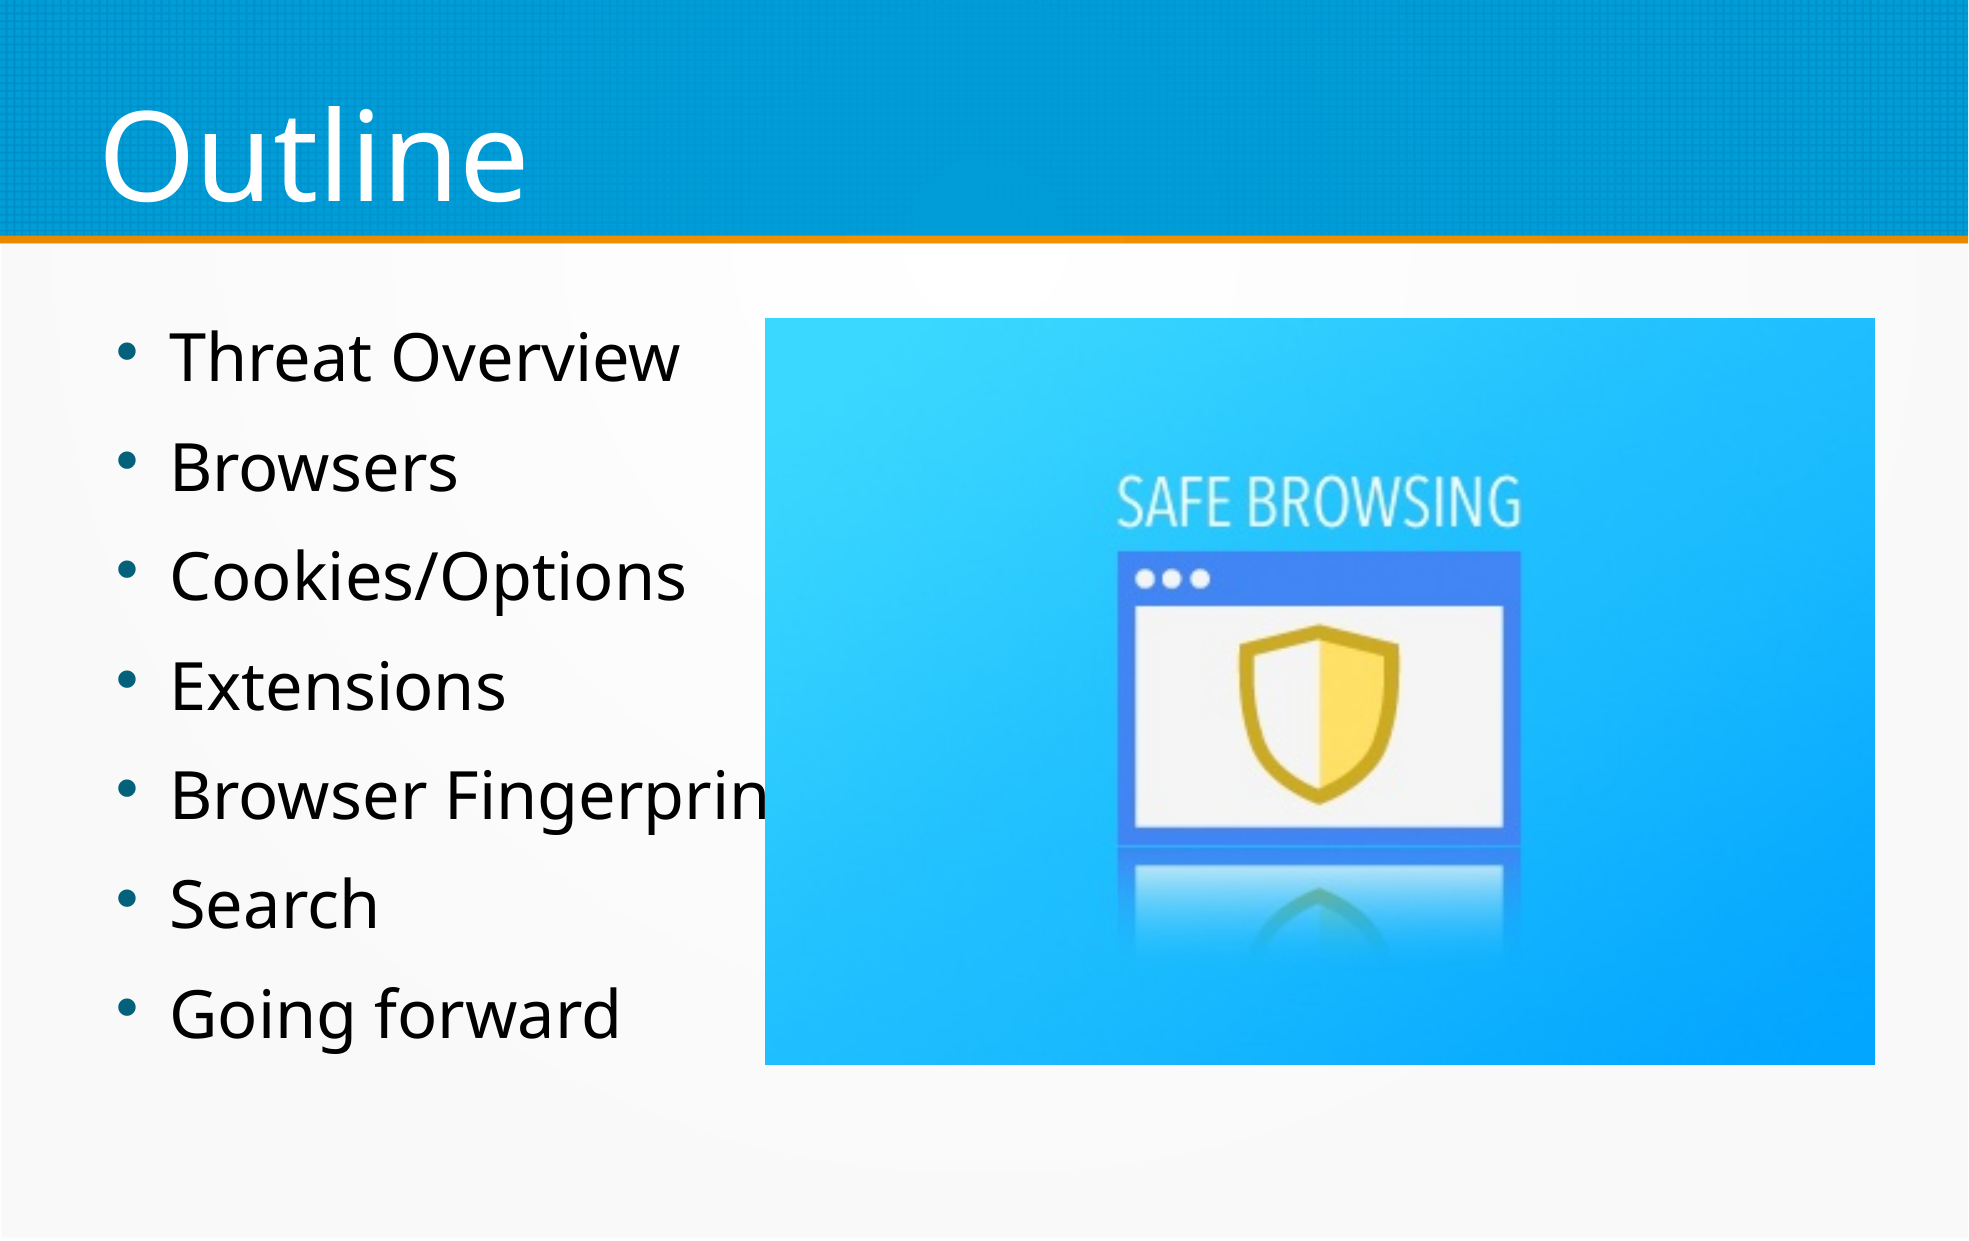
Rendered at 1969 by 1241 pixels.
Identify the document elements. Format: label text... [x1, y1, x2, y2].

text_box Outline [98, 19, 1870, 227]
picture [0, 236, 1969, 1241]
text_box Threat Overview Browsers Cookies/Options Extensions Browser Fingerprint Search Going forward [98, 314, 1860, 1080]
